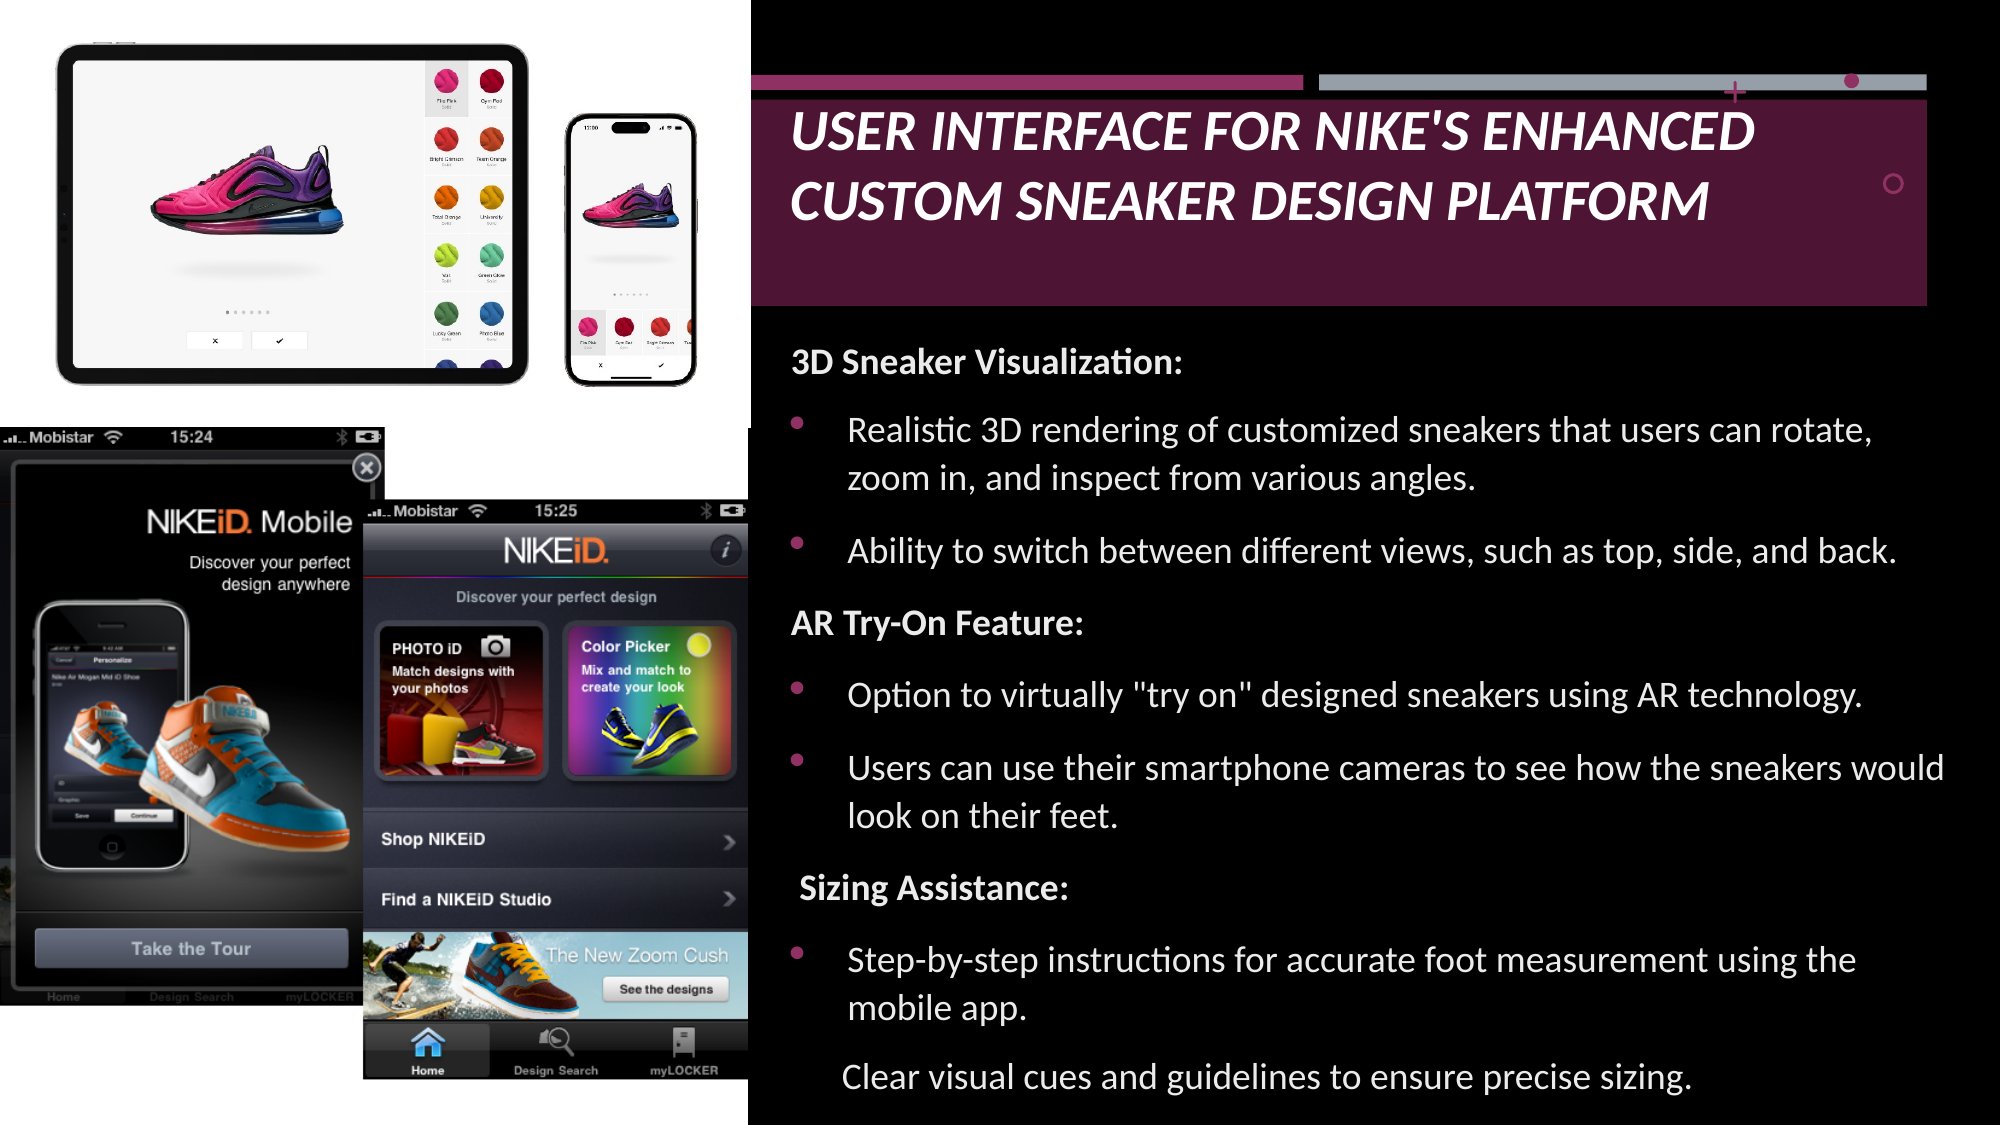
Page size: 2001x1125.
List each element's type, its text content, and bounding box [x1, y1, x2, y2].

title User Interface for Nike's Enhanced Custom Sneaker Design Platform [775, 79, 1826, 314]
list 3D Sneaker Visualization: Realistic 3D rendering of customized sneakers that users can rotate, zoom in, and inspect from various angles. Ability to switch between different views, such as top, side, and back. AR Try-On Feature: Option to virtually "try on" designed sneakers using AR technology. Users can use their smartphone cameras to see how the sneakers would look on their feet. Sizing Assistance: Step-by-step instructions for accurate foot measurement using the mobile app. Clear visual cues and guidelines to ensure precise sizing. [775, 314, 1978, 1125]
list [0, 427, 749, 1125]
picture [0, 0, 752, 429]
